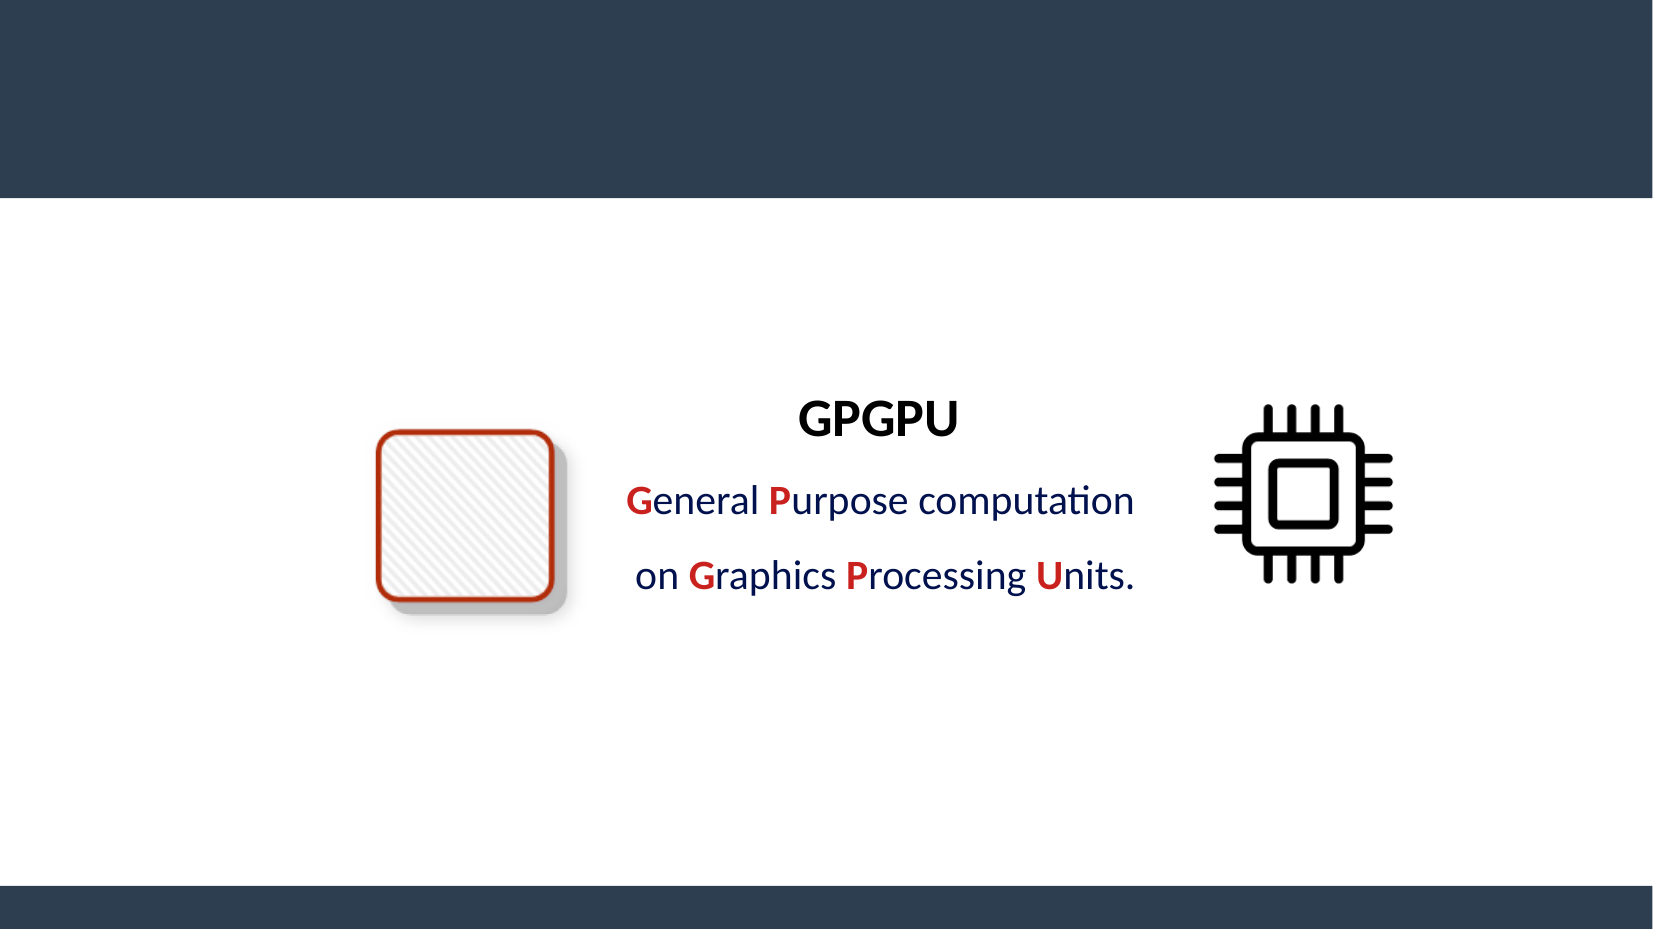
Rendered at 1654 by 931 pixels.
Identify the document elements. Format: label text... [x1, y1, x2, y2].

picture [1186, 377, 1420, 611]
text_box GPGPU General Purpose computation on Graphics Processing Units. [591, 413, 1417, 647]
picture [354, 407, 588, 639]
